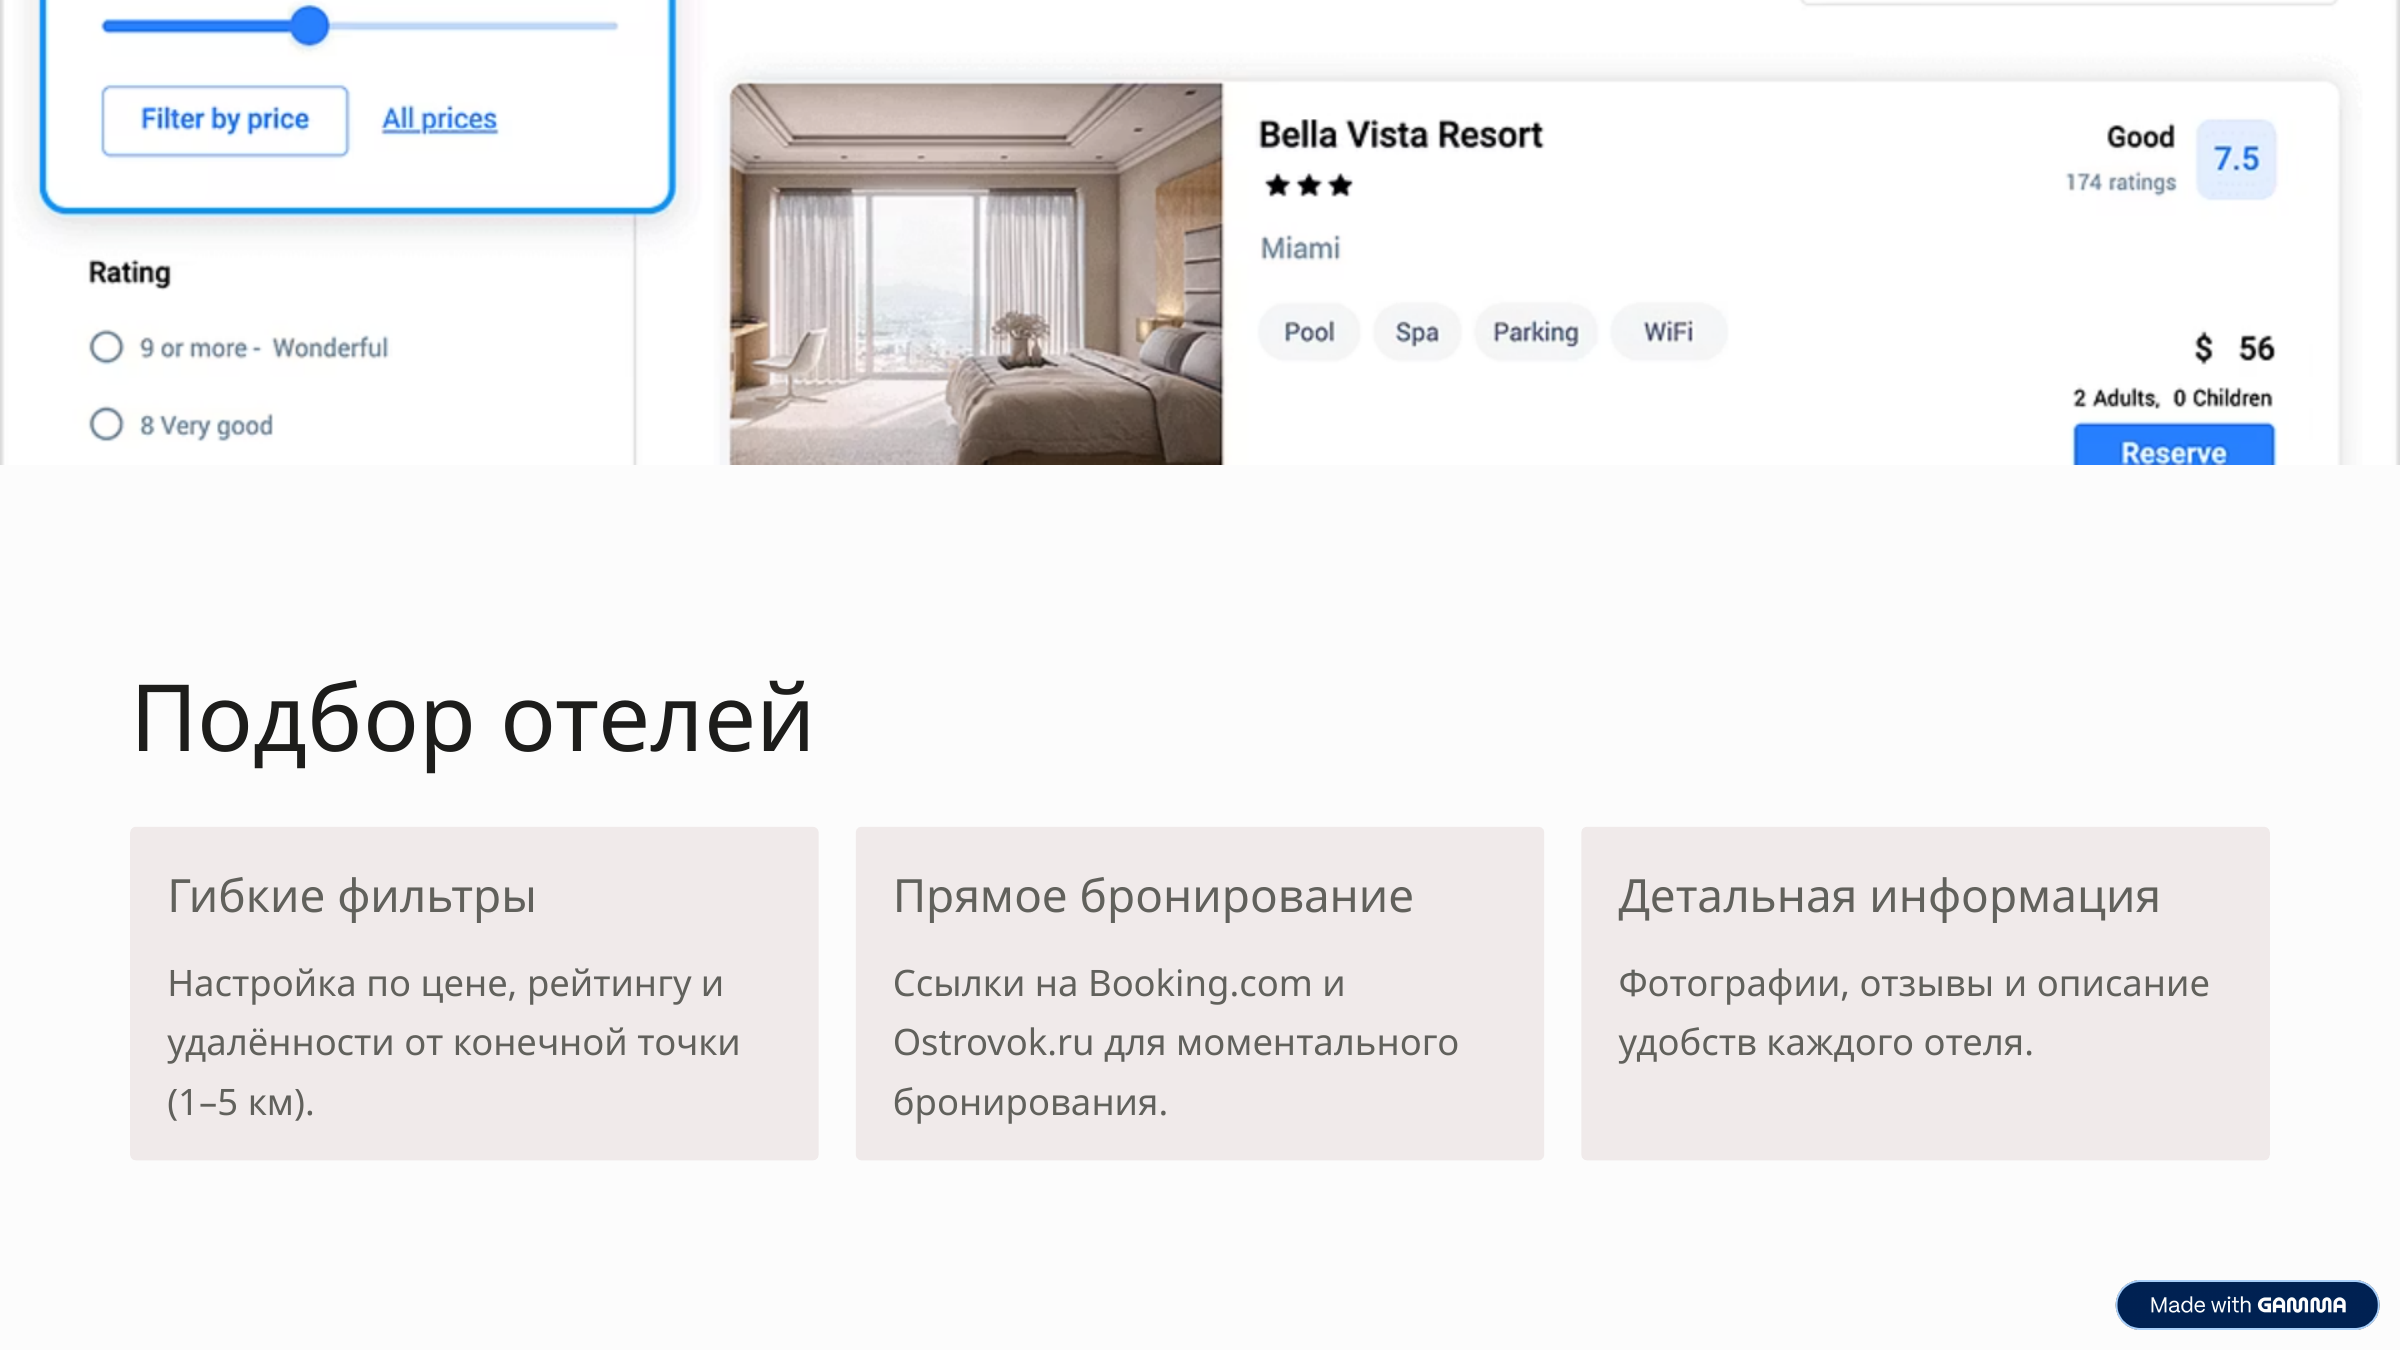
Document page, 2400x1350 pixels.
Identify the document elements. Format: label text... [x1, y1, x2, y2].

text_box [855, 826, 1545, 1161]
text_box Детальная информация [1618, 863, 2164, 923]
text_box Ссылки на Booking.com и Ostrovok.ru для моментального бронирования. [892, 944, 1507, 1123]
text_box Настройка по цене, рейтингу и удалённости от конечной точки (1–5 км). [167, 944, 782, 1123]
text_box [130, 826, 819, 1161]
picture [0, 0, 2400, 466]
text_box Прямое бронирование [892, 863, 1418, 923]
picture [2106, 1271, 2389, 1339]
text_box Фотографии, отзывы и описание удобств каждого отеля. [1618, 944, 2233, 1064]
text_box Подбор отелей [130, 654, 1061, 772]
text_box Гибкие фильтры [167, 863, 633, 923]
text_box [1581, 826, 2270, 1161]
